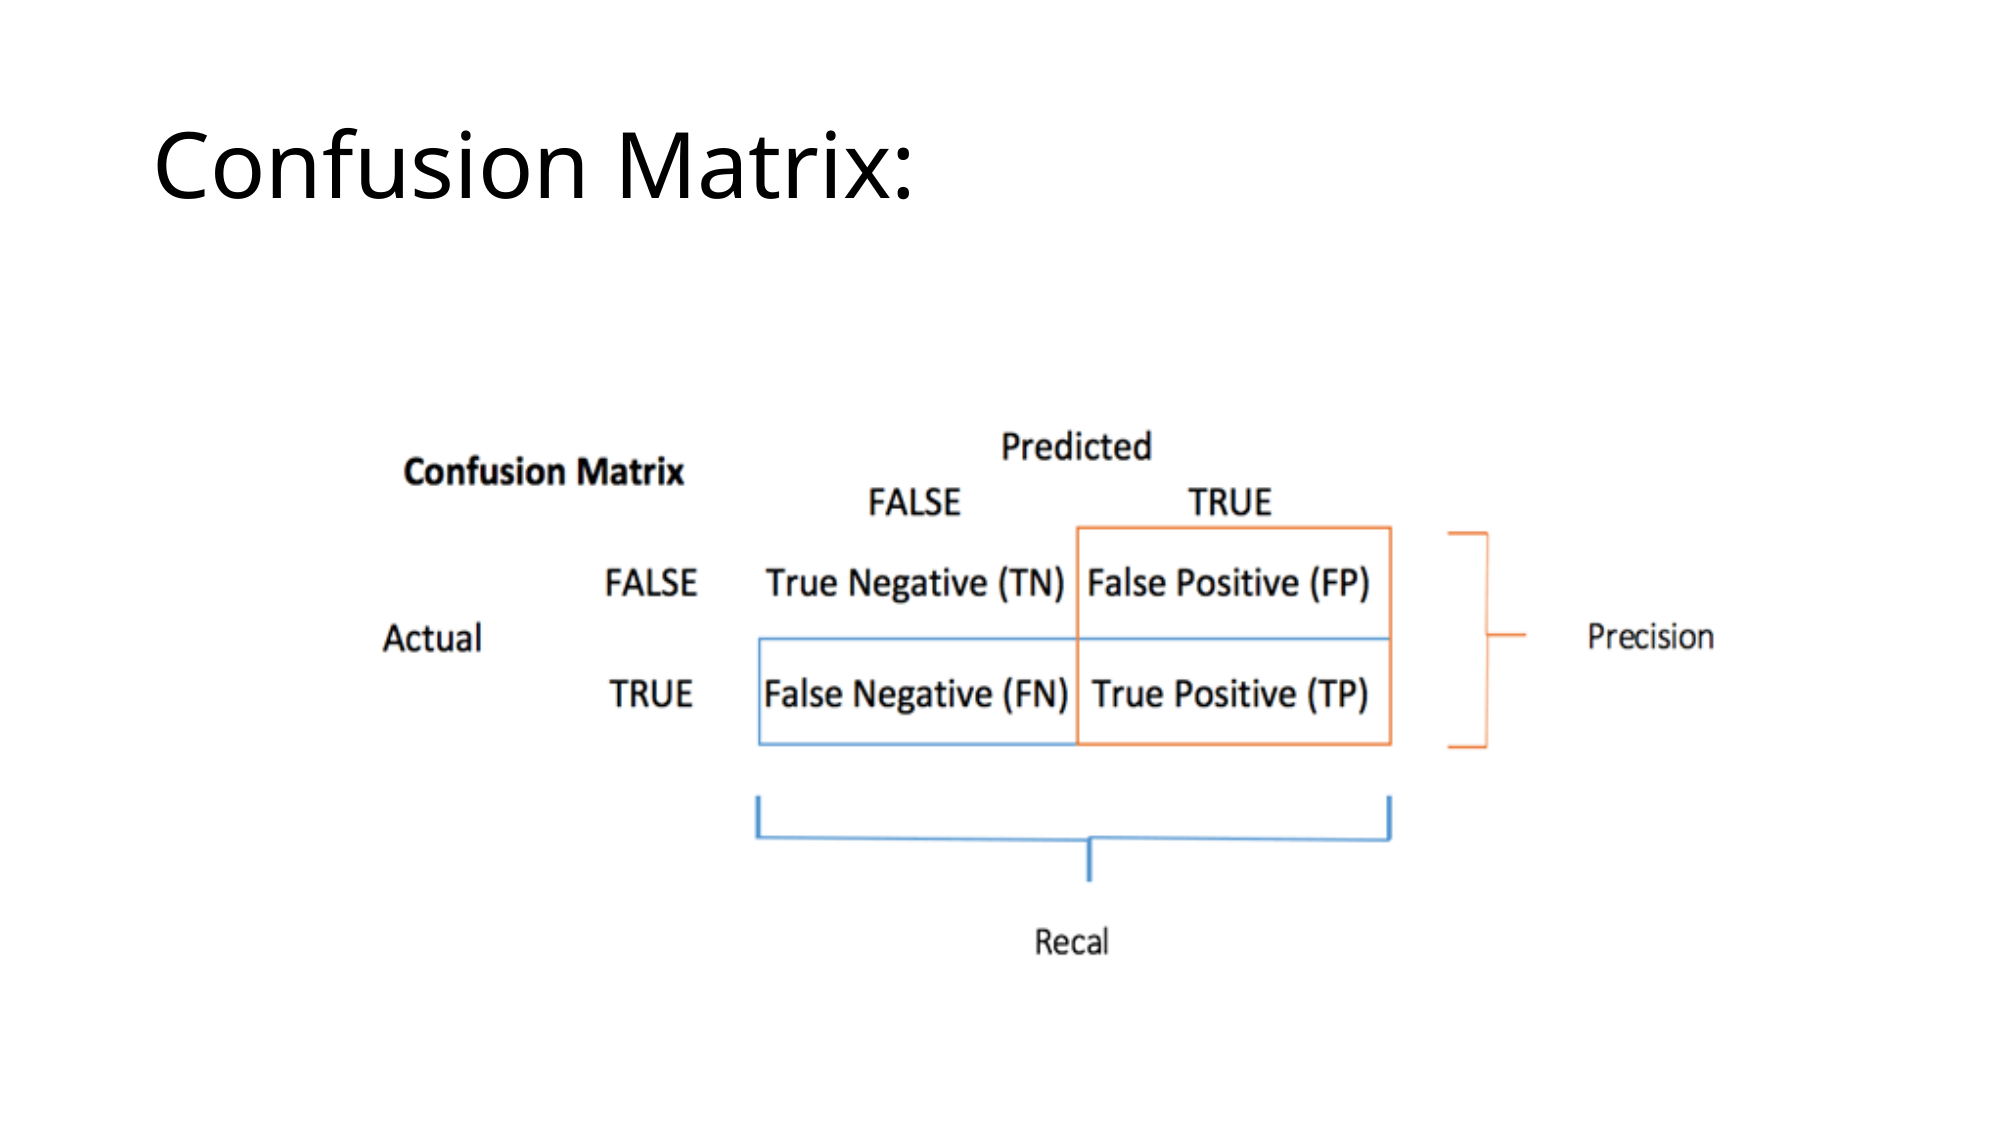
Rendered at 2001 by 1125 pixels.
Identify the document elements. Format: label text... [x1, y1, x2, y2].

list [344, 338, 1747, 975]
title Confusion Matrix: [137, 59, 1863, 278]
